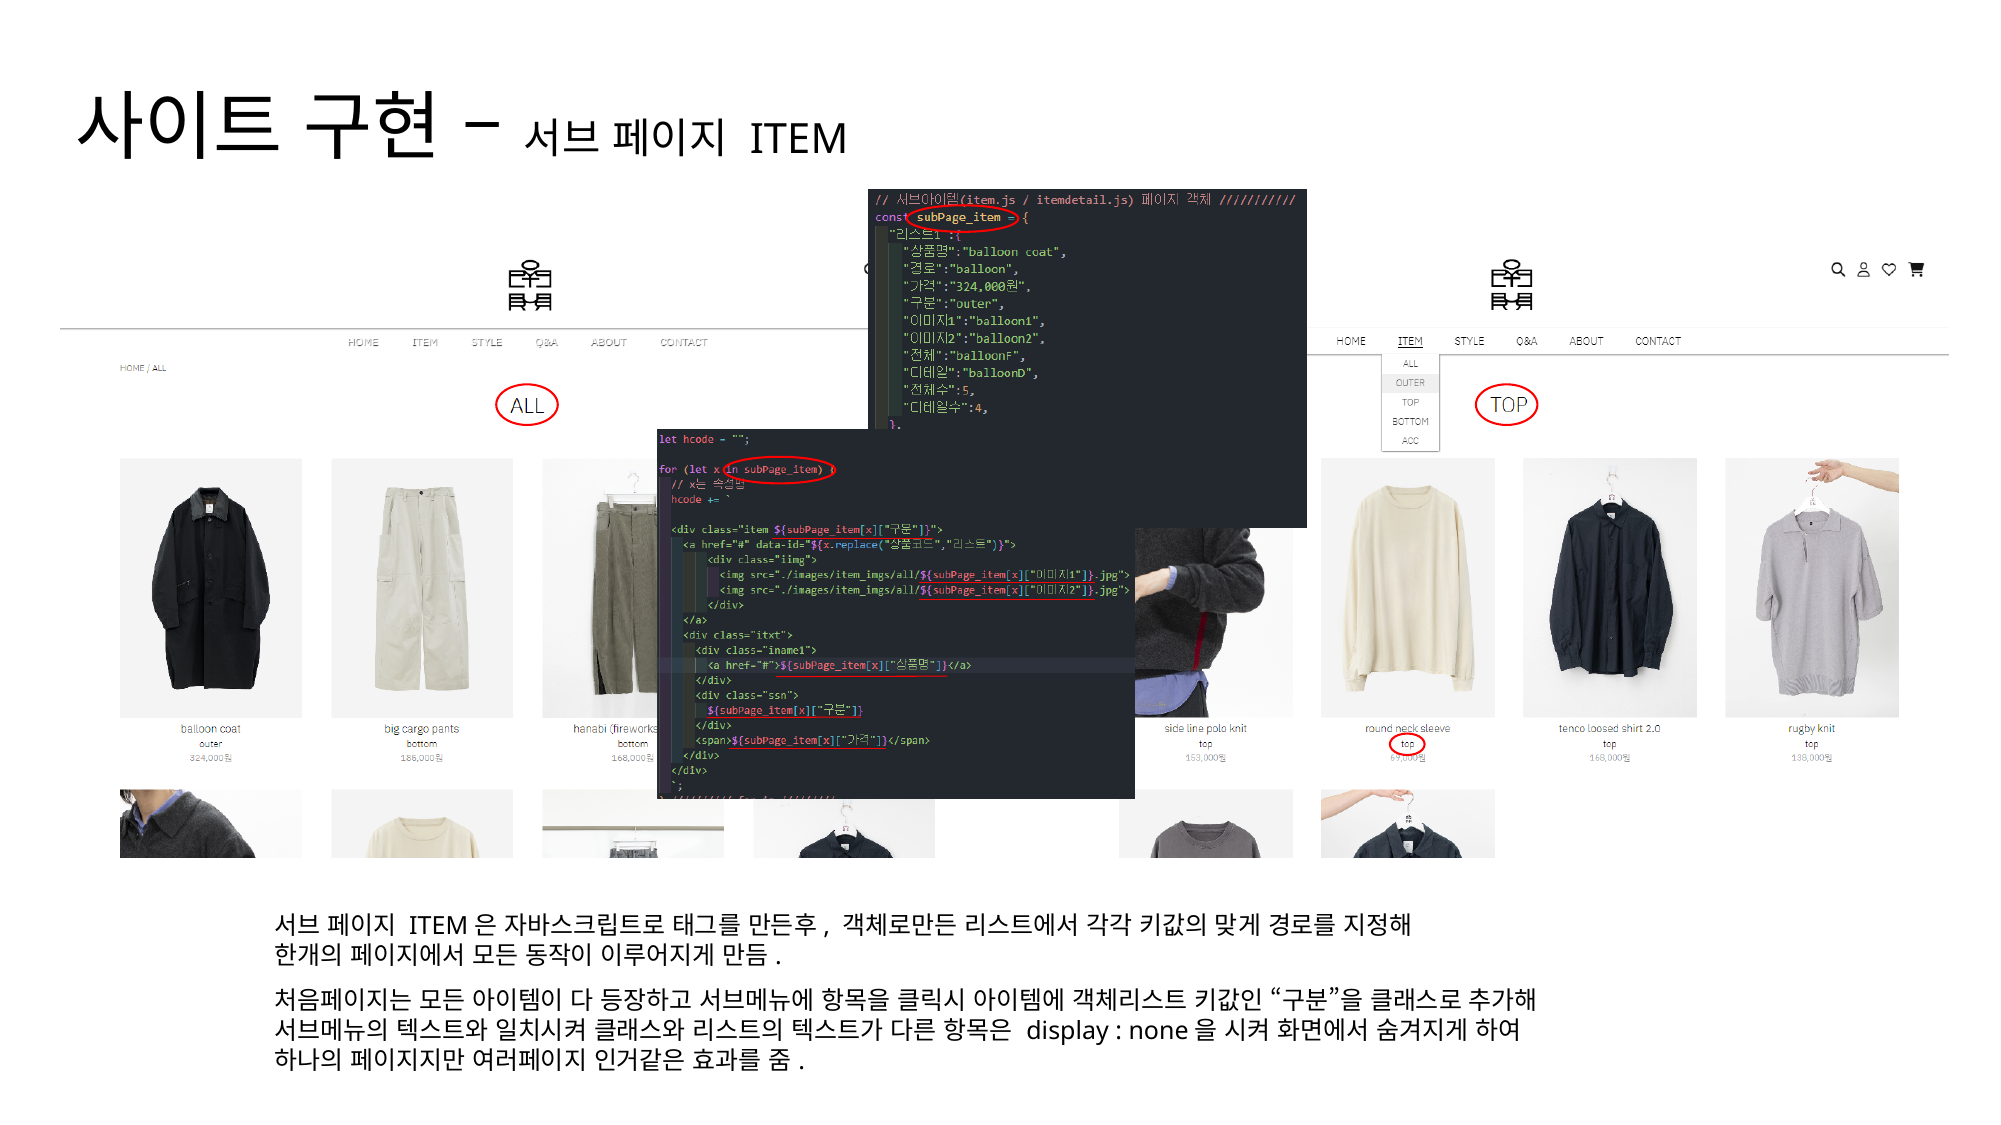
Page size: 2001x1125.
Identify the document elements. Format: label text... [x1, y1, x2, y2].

title 사이트 구현 – 서브 페이지 ITEM [60, 68, 942, 190]
picture [60, 189, 1950, 858]
text_box 서브 페이지 ITEM은 자바스크립트로 태그를 만든후, 객체로만든 리스트에서 각각 키값의 맞게 경로를 지정해 한개의 페이지에서 모든 동작이 이루어지게 만듬. 처음페이지는 모든 아이템이 다 등장하고 서브메뉴에 항목을 클릭시 아이템에 객체리스트 키값인 “구분”을 클래스로 추가해 서브메뉴의 텍스트와 일치시켜 클래스와 리스트의 텍스트가 다른 항목은 display : none을 시켜 화면에서 숨겨지게 하여 하나의 페이지지만 여러페이지 인거같은 효과를 줌. [259, 902, 1697, 1082]
